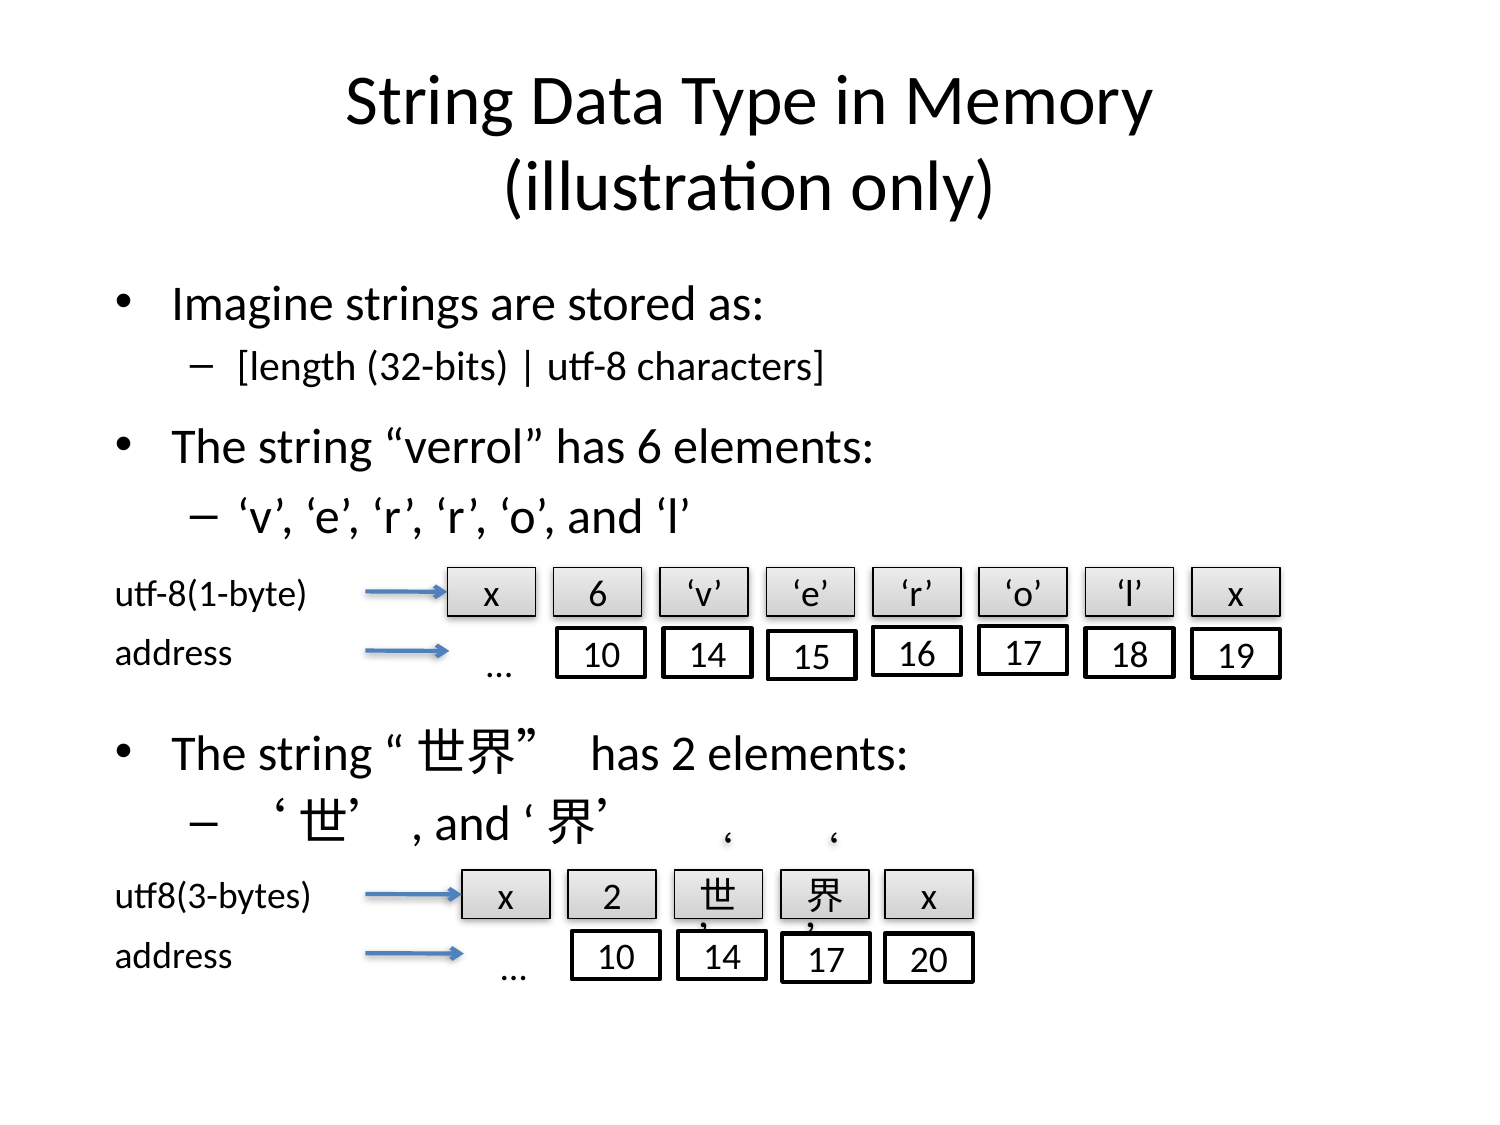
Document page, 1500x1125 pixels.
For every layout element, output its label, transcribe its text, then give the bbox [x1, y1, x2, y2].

text_box The string “verrol” has 6 elements: ‘v’, ‘e’, ‘r’, ‘r’, ‘o’, and ‘l’ [99, 405, 1450, 565]
text_box 6 [553, 567, 642, 617]
text_box 19 [1190, 627, 1282, 680]
text_box ‘r’ [872, 567, 962, 617]
text_box 17 [780, 931, 872, 984]
text_box ‘o’ [978, 567, 1068, 617]
text_box ‘e’ [766, 567, 855, 617]
text_box ‘界’ [780, 870, 870, 919]
text_box address [99, 620, 366, 681]
text_box ‘l’ [1085, 567, 1174, 617]
text_box 15 [766, 629, 858, 681]
text_box 10 [570, 929, 662, 981]
text_box … [486, 935, 527, 996]
title String Data Type in Memory (illustration only) [75, 45, 1425, 233]
text_box The string “世界” has 2 elements: ‘世’, and ‘界’ [99, 713, 1450, 870]
text_box utf8(3-bytes) [99, 870, 366, 923]
text_box ‘v’ [659, 567, 749, 617]
text_box x [461, 870, 551, 919]
text_box 18 [1083, 626, 1176, 679]
text_box address [99, 923, 366, 983]
text_box x [447, 567, 536, 617]
text_box 14 [676, 929, 768, 981]
text_box … [471, 632, 513, 693]
list Imagine strings are stored as: [length (32-bits) | utf-8 characters] [99, 262, 1450, 405]
text_box 17 [977, 624, 1069, 676]
text_box x [884, 870, 974, 919]
text_box x [1191, 567, 1281, 617]
text_box 20 [883, 931, 975, 984]
text_box 10 [555, 626, 647, 679]
text_box utf-8(1-byte) [99, 565, 366, 620]
text_box 2 [567, 870, 657, 919]
text_box 16 [871, 625, 963, 677]
text_box ‘世’ [674, 870, 763, 919]
text_box 14 [661, 626, 754, 679]
